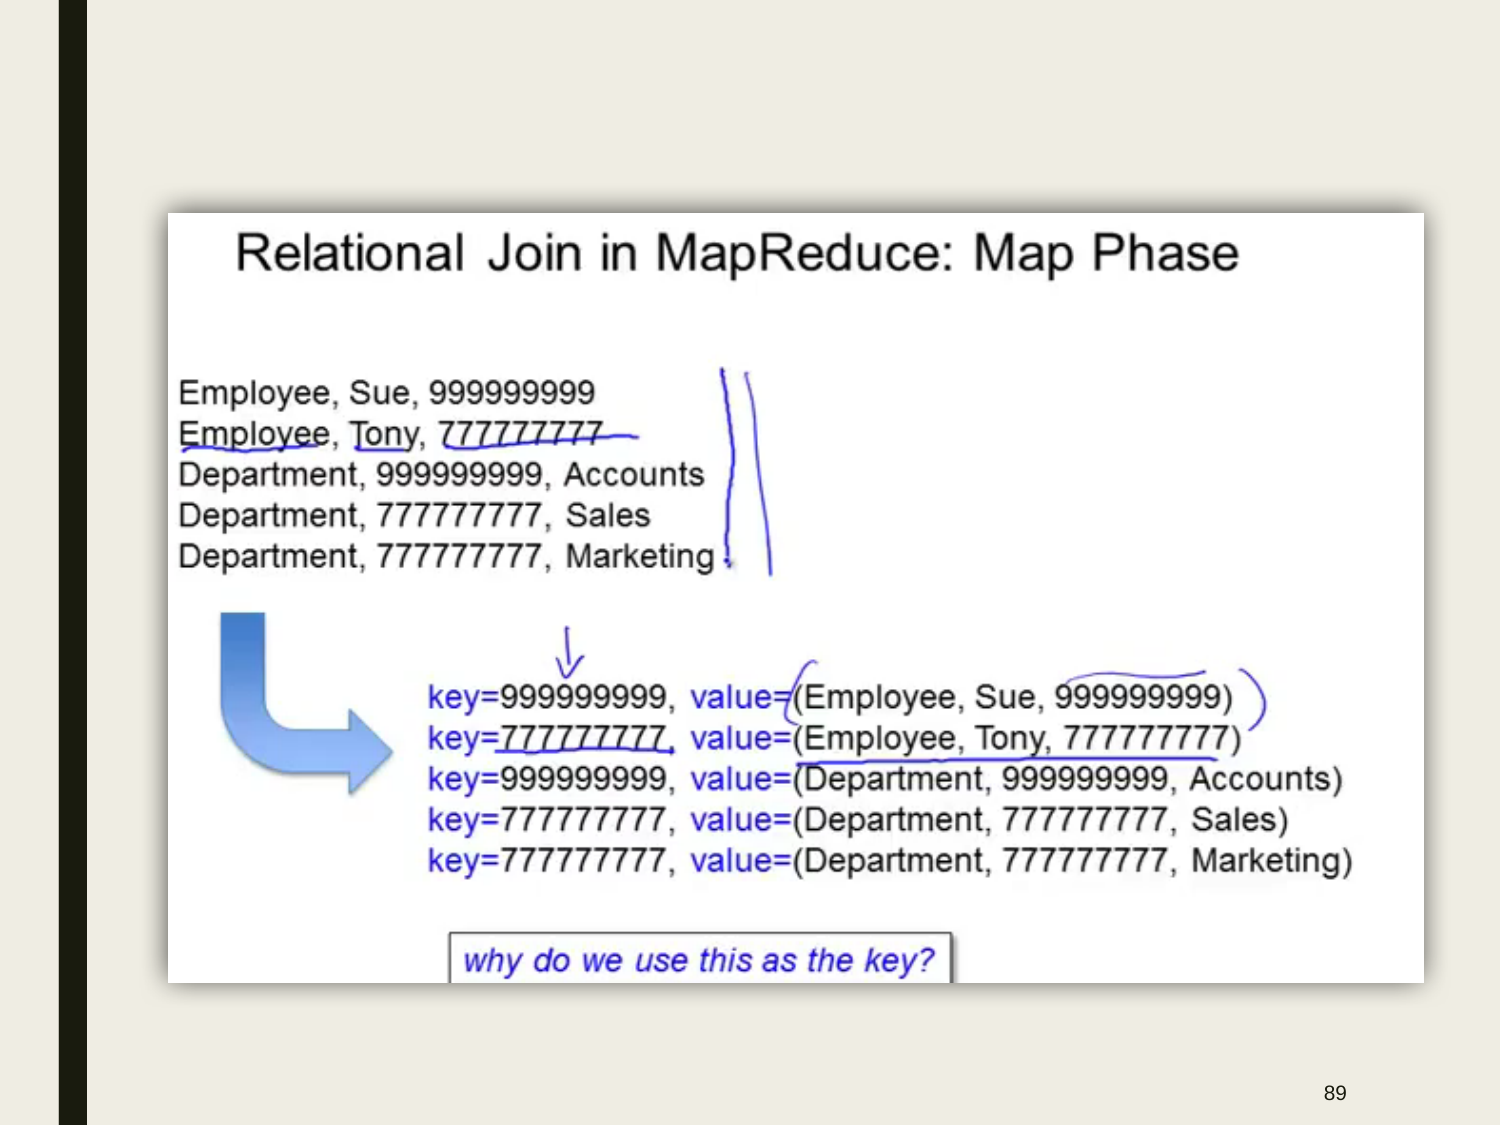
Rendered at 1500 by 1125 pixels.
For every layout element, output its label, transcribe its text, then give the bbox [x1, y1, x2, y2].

slide_number ‹#› [1165, 1058, 1362, 1125]
picture [168, 212, 1424, 983]
